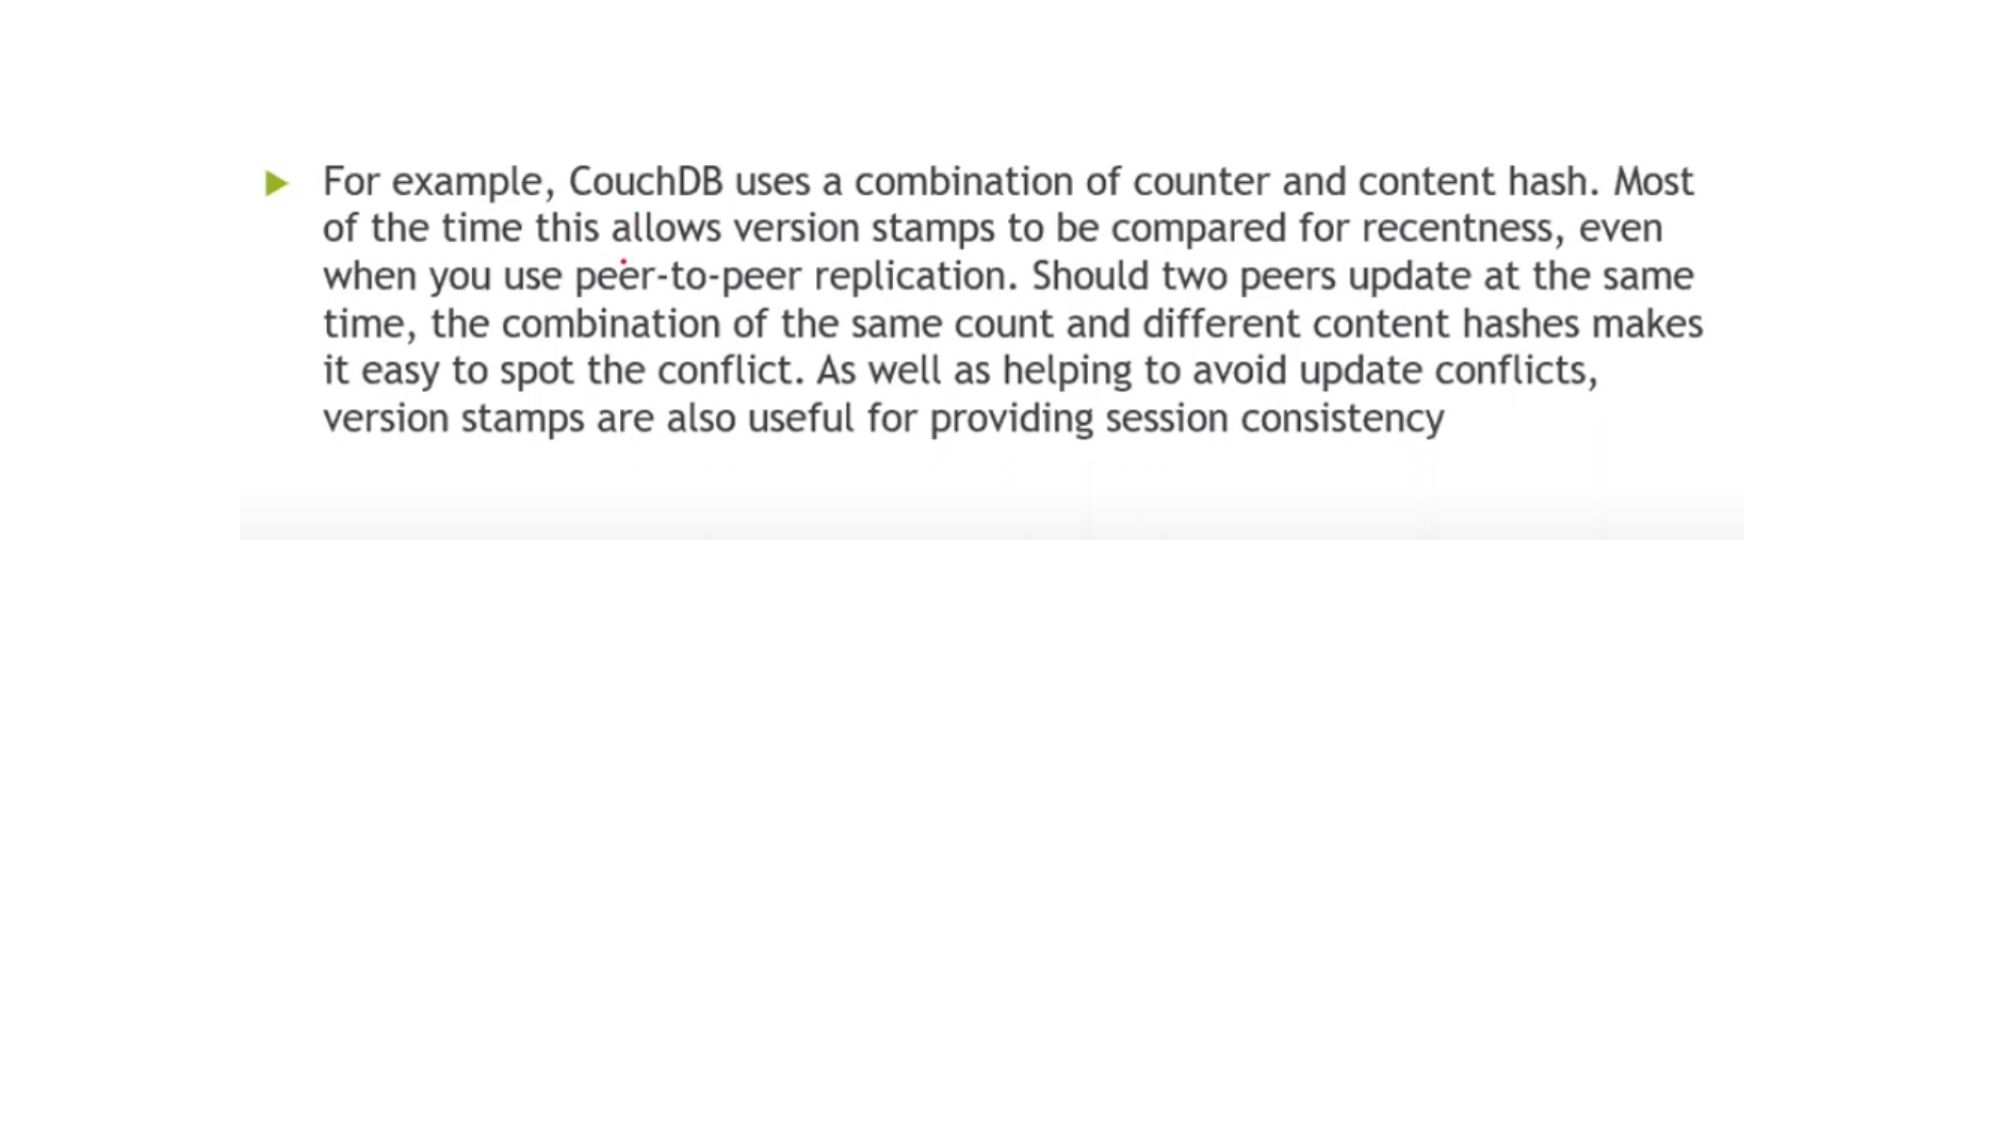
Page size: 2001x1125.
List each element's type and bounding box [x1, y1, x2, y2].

picture [240, 142, 1744, 540]
